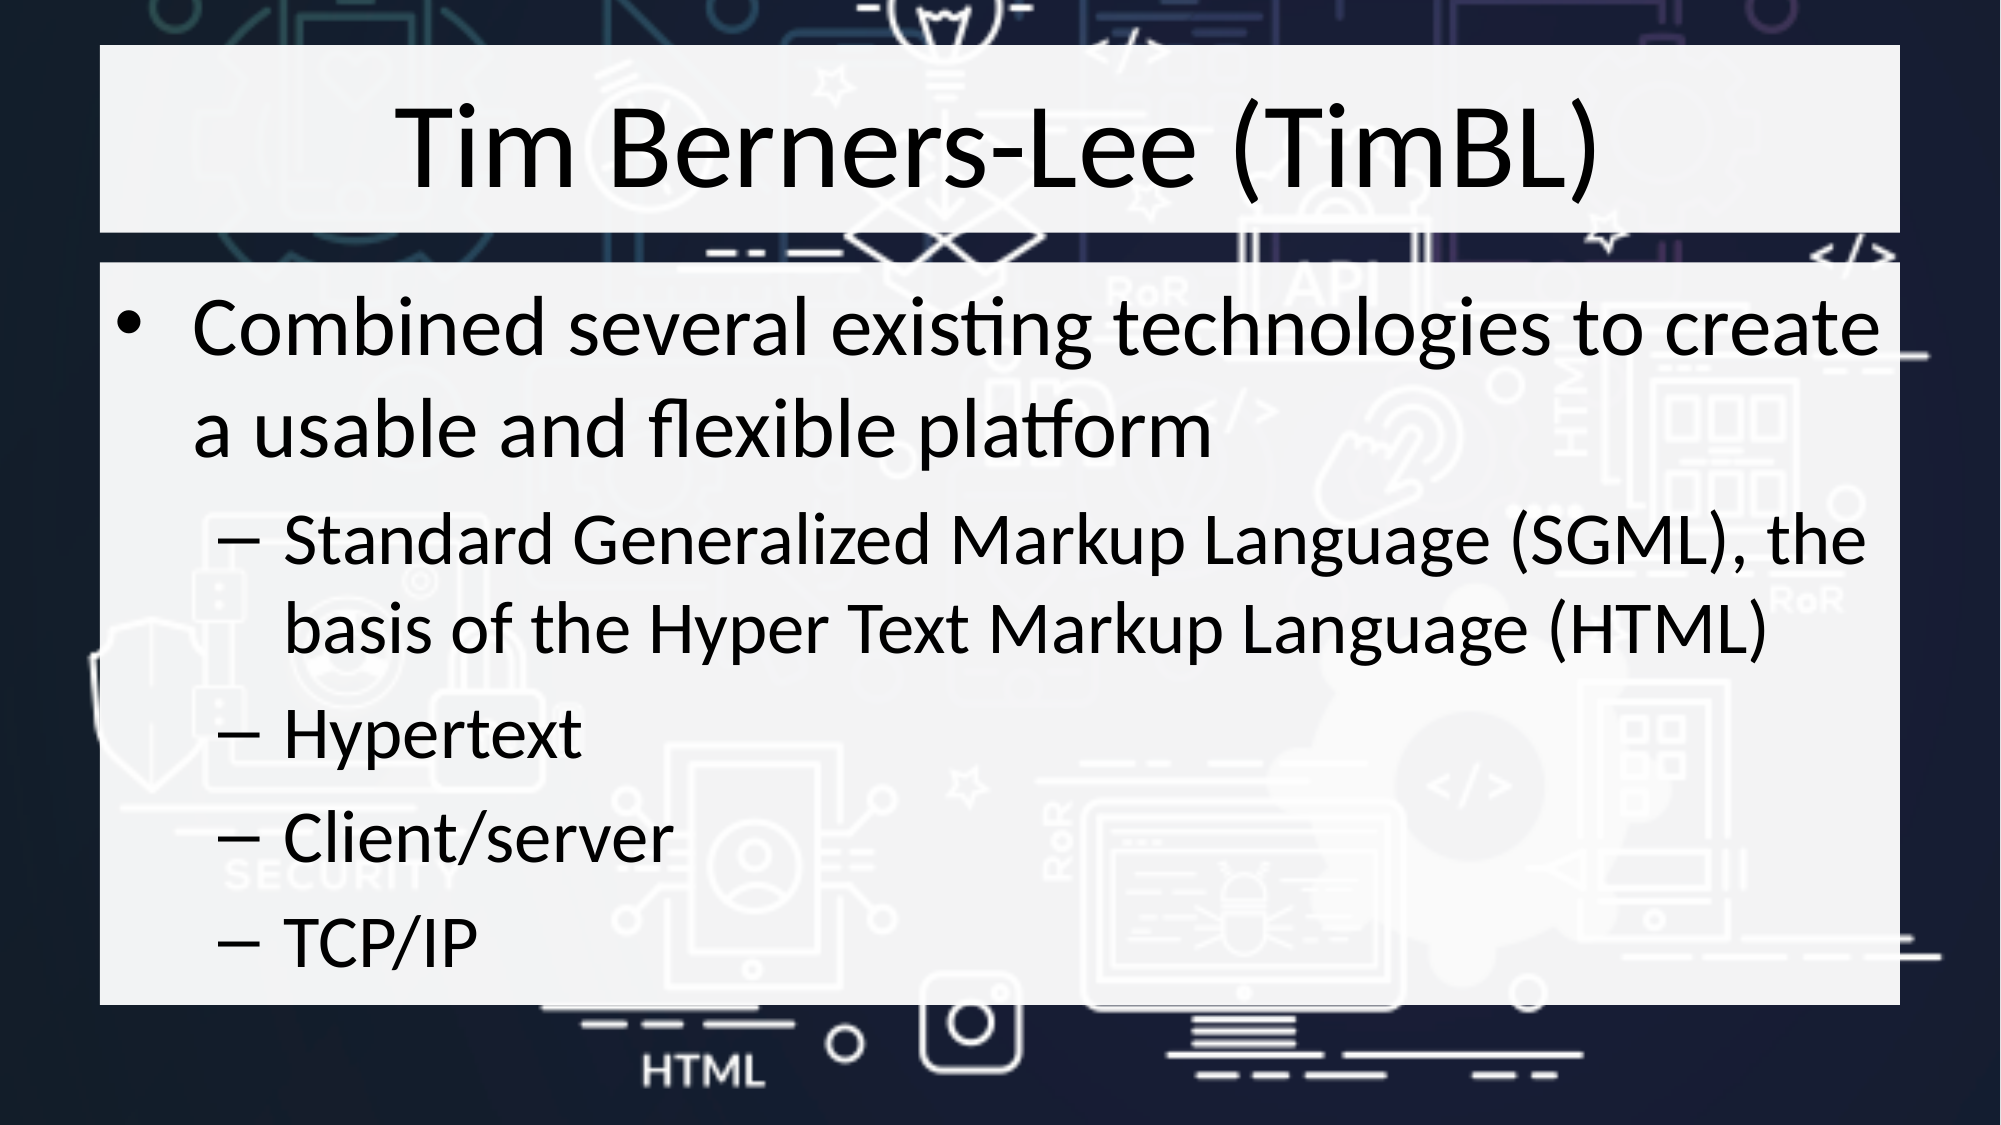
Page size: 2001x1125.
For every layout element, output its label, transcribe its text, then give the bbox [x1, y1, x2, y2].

list Combined several existing technologies to create a usable and flexible platform Standard Generalized Markup Language (SGML), the basis of the Hyper Text Markup Language (HTML) Hypertext Client/server TCP/IP [99, 262, 1900, 1005]
title Tim Berners-Lee (TimBL) [99, 45, 1900, 233]
picture [0, 0, 2001, 1125]
